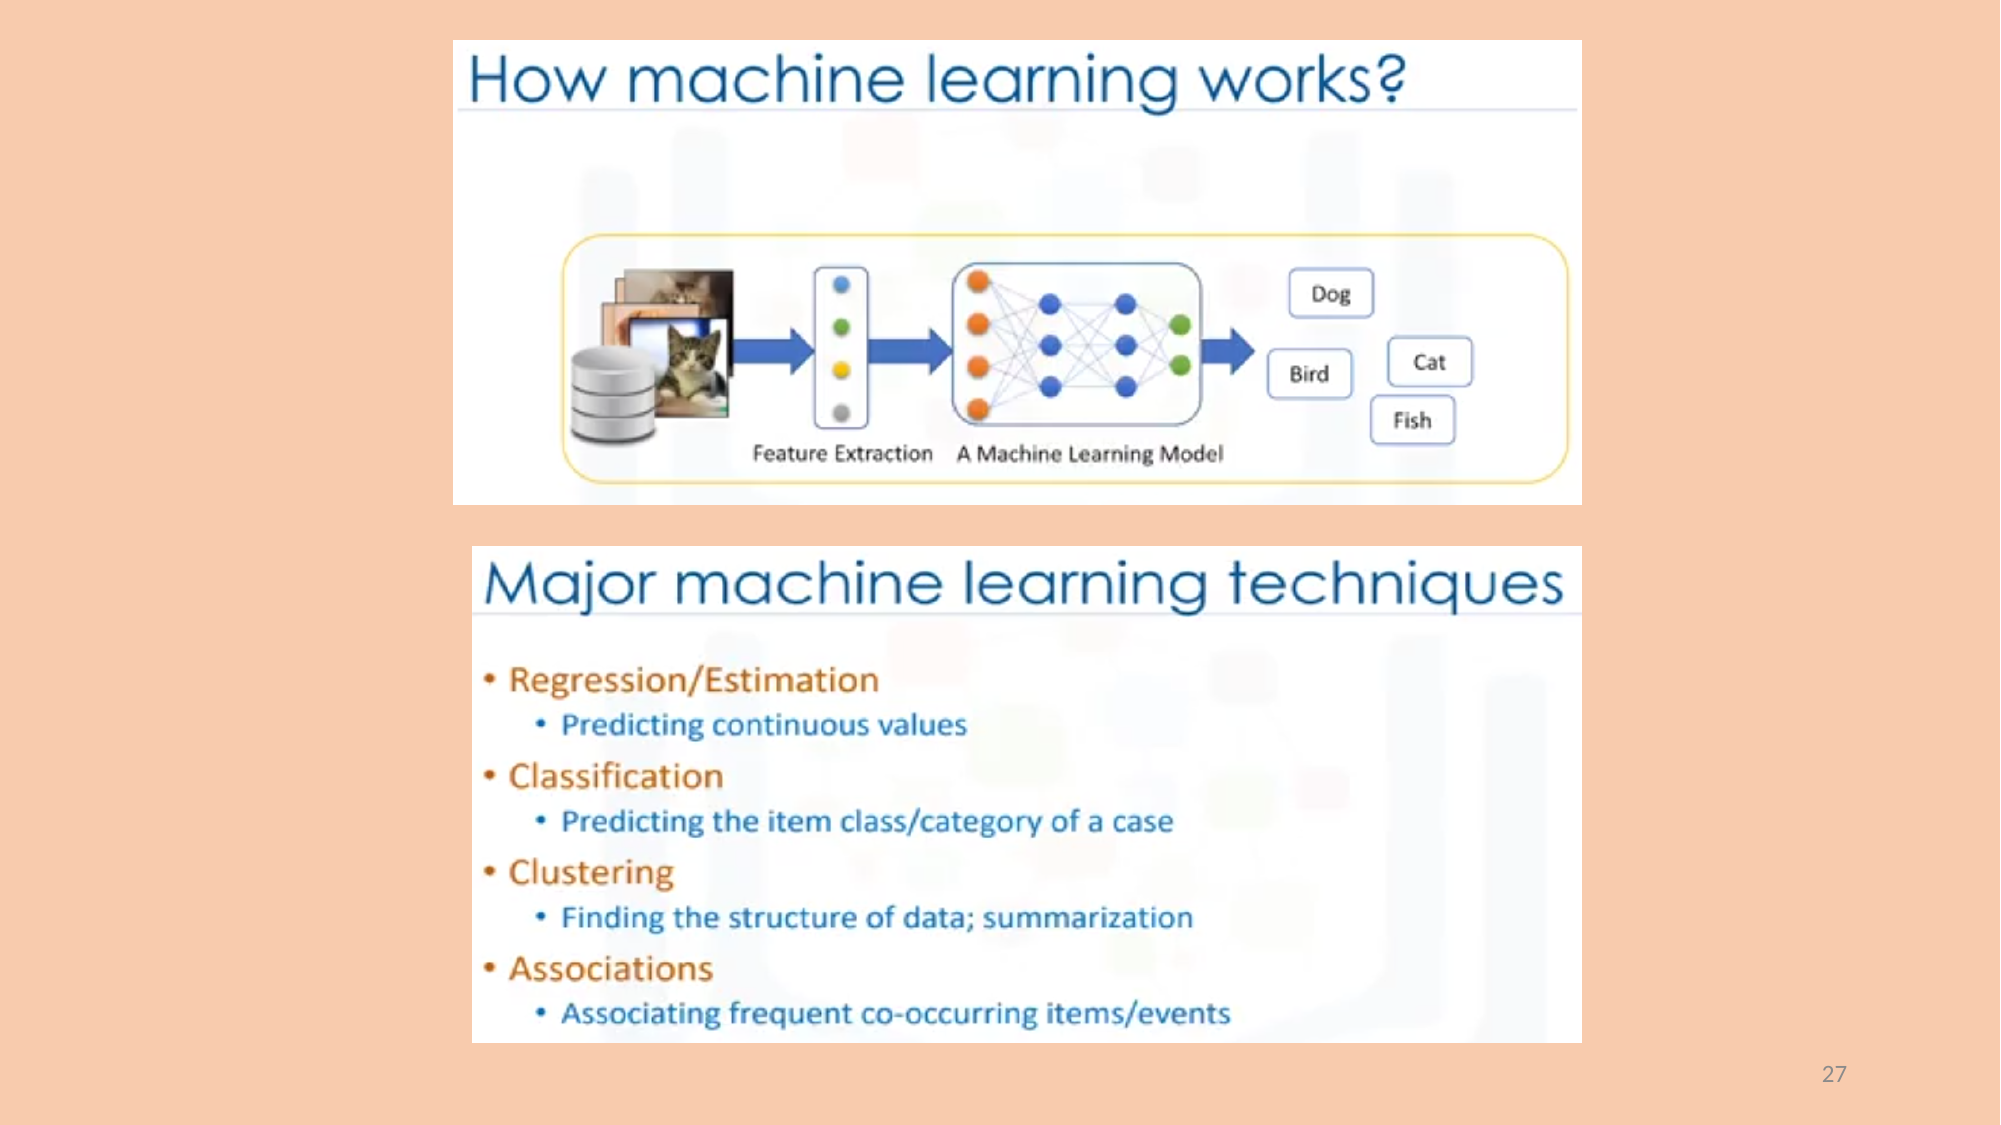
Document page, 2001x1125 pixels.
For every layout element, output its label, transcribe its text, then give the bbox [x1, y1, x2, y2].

picture [453, 40, 1582, 505]
slide_number 27 [1412, 1042, 1863, 1103]
picture [472, 546, 1582, 1043]
